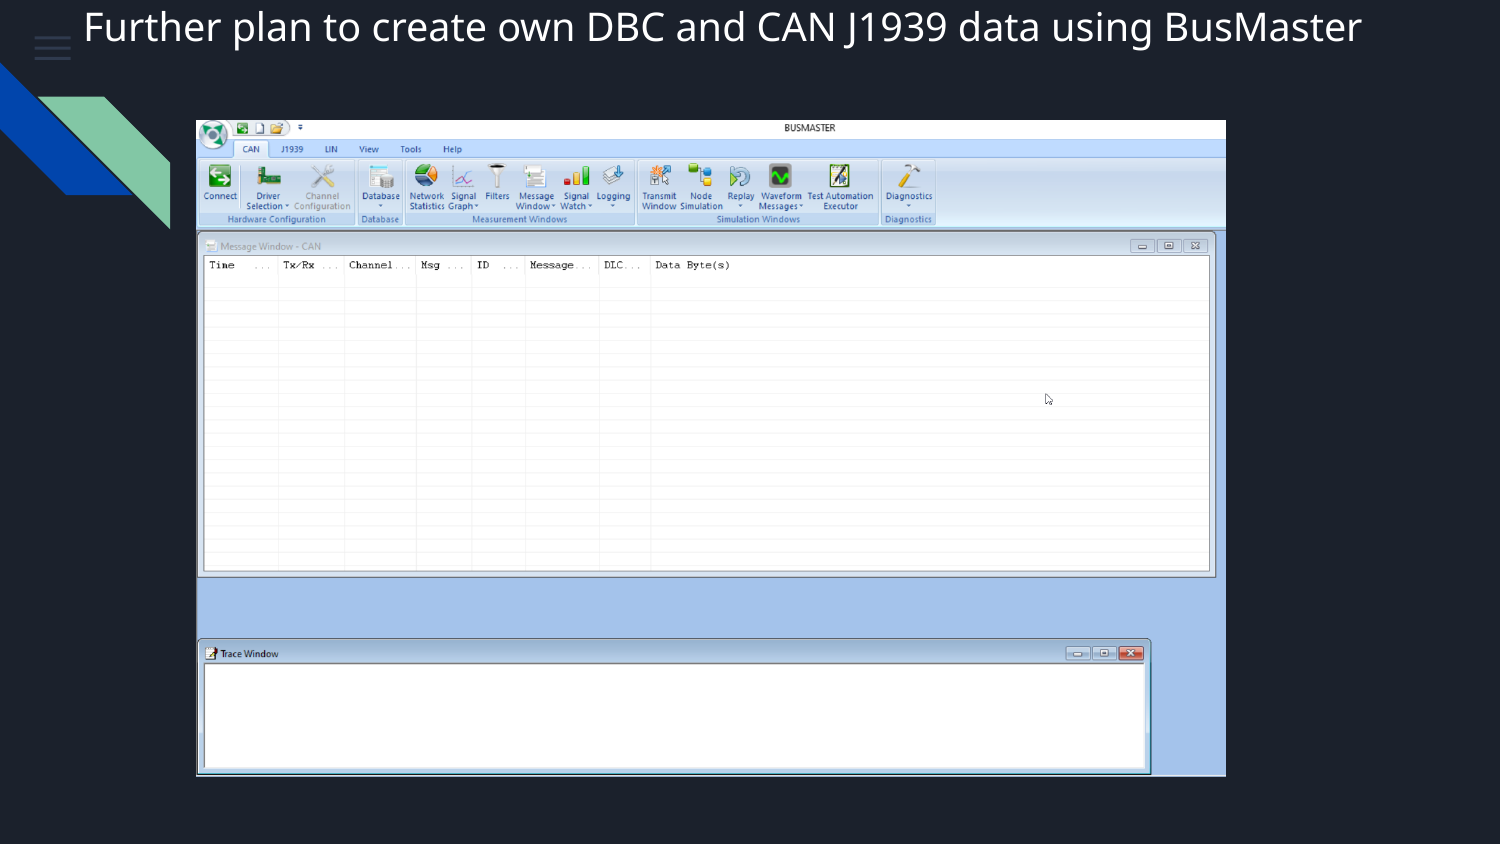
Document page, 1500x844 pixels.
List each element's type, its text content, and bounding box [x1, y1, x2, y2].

title Further plan to create own DBC and CAN J1939 data using BusMaster [68, 0, 1500, 138]
picture [195, 119, 1226, 777]
